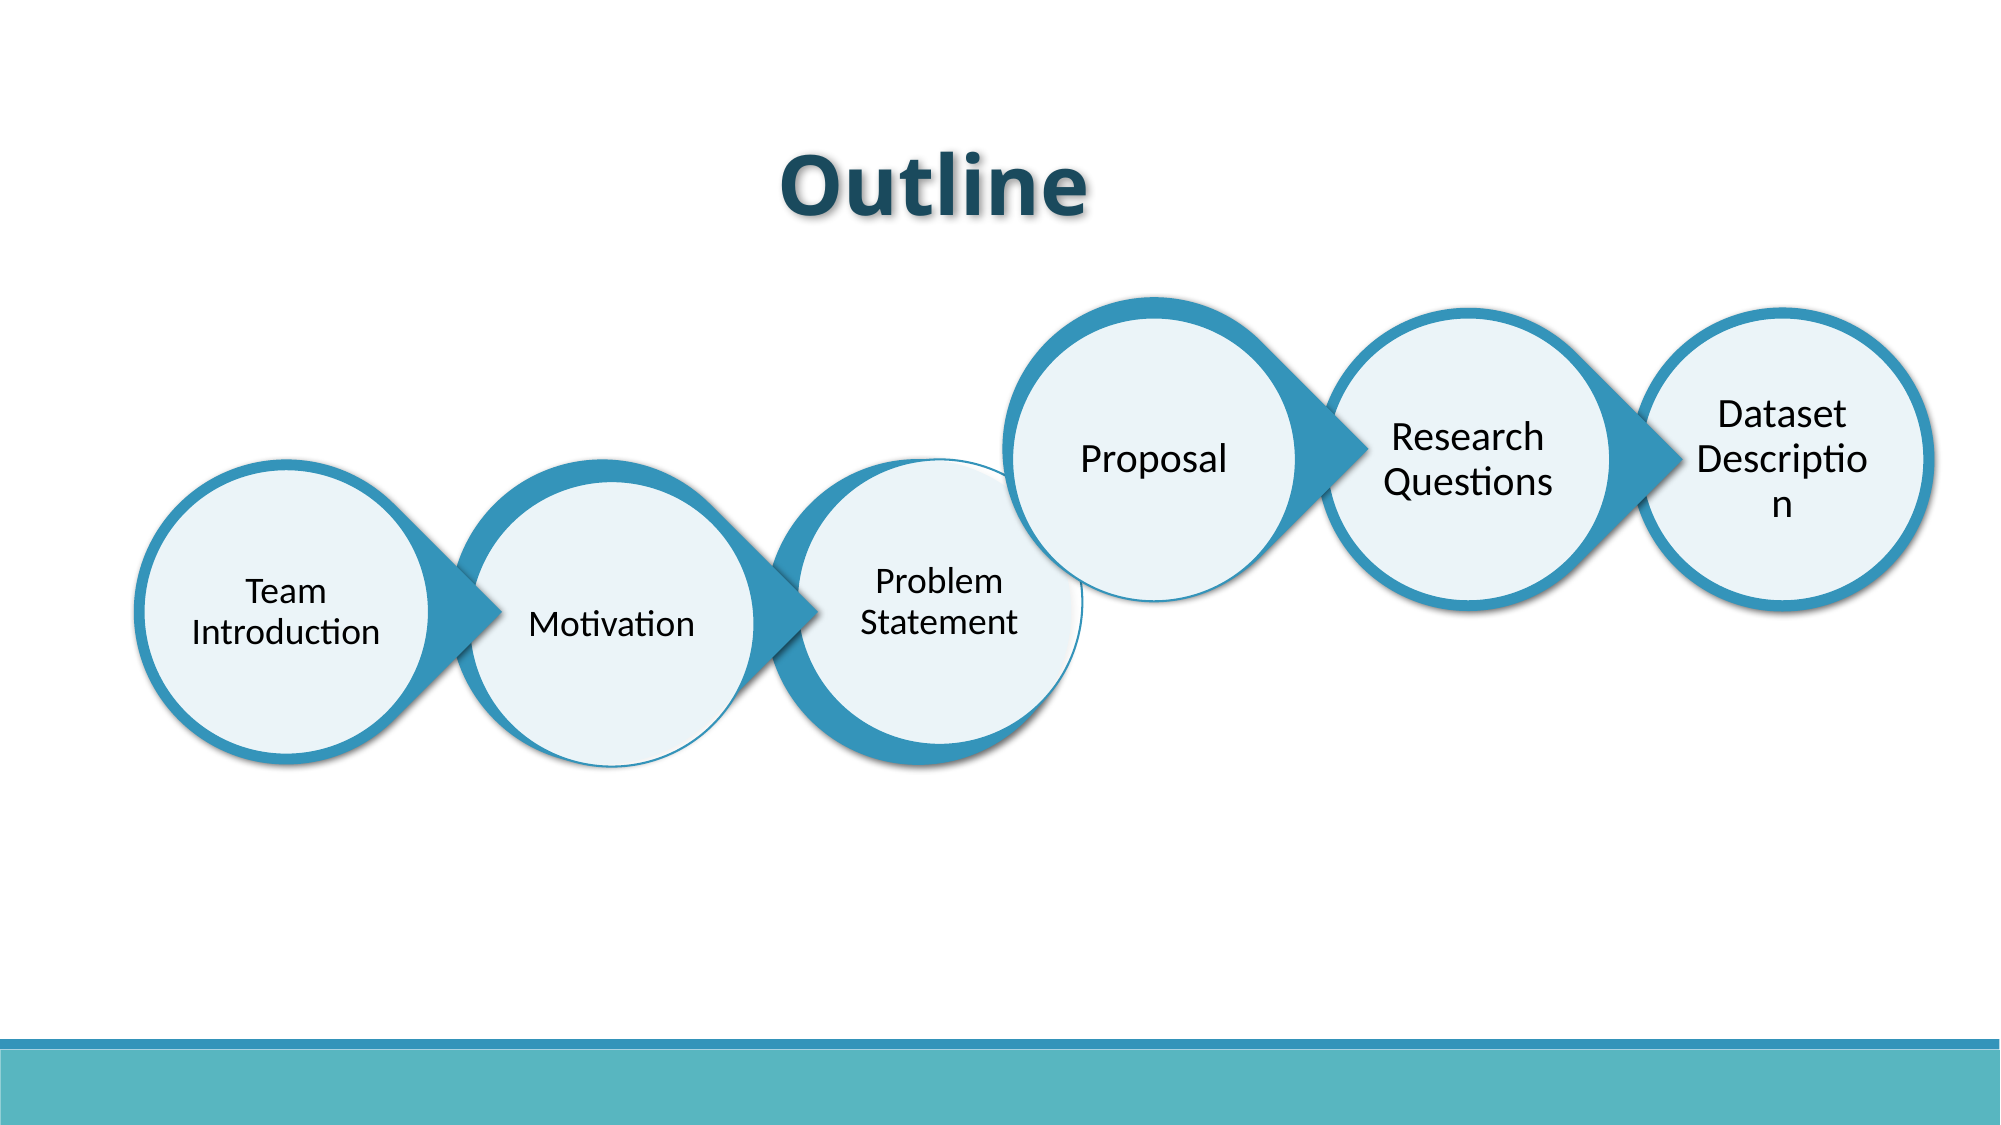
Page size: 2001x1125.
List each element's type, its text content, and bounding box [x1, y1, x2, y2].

text_box Outline [743, 124, 1124, 240]
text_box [932, 151, 1942, 768]
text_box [58, 343, 1083, 881]
